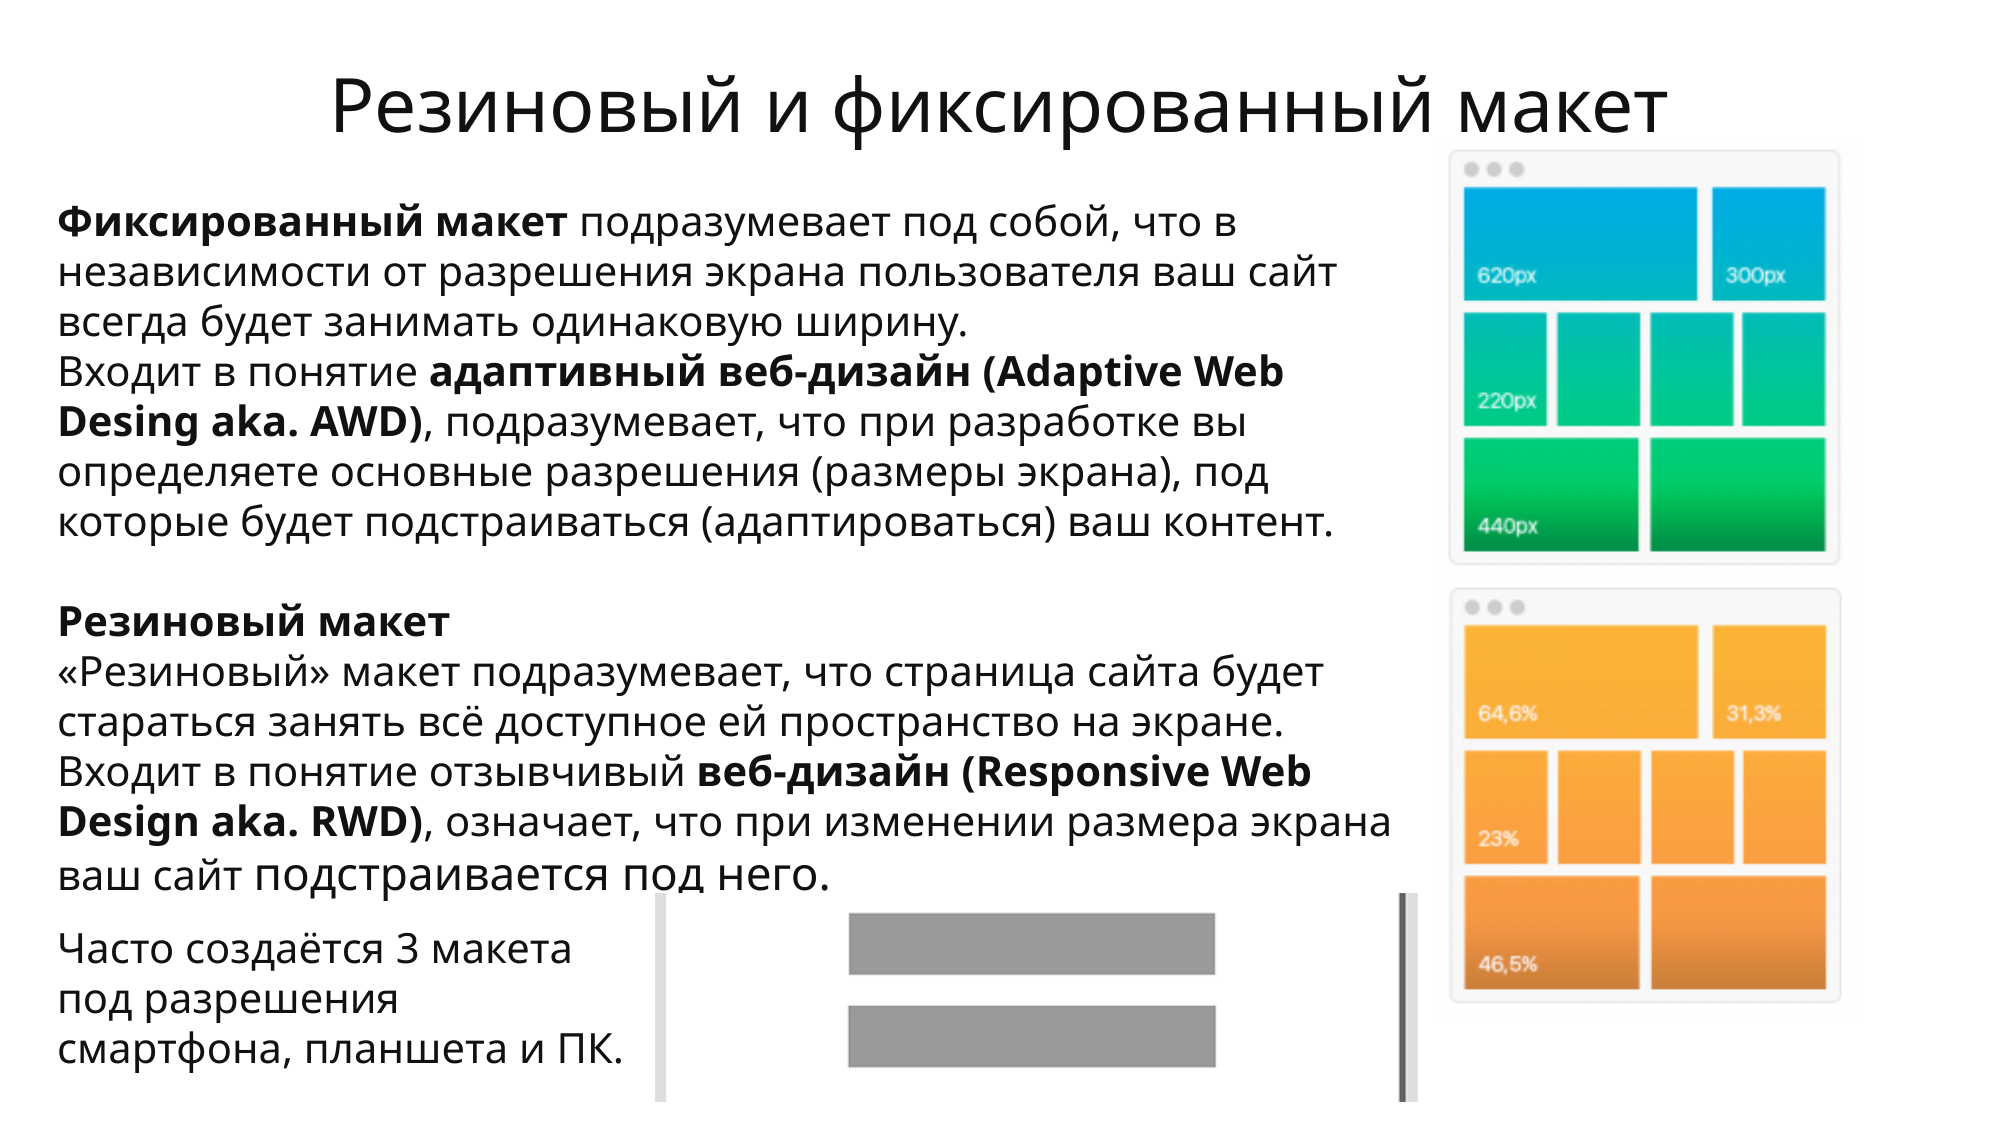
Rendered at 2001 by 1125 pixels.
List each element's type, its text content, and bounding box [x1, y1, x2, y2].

picture [1432, 580, 1863, 1019]
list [1432, 142, 1863, 580]
title Резиновый и фиксированный макет [137, 0, 1863, 218]
picture [655, 893, 1418, 1102]
text_box Фиксированный макет подразумевает под собой, что в независимости от разрешения экрана пользователя ваш сайт всегда будет занимать одинаковую ширину. Входит в понятие адаптивный веб-дизайн (Adaptive Web Desing aka. AWD), подразумевает, что при разработке вы определяете основные разрешения (размеры экрана), под которые будет подстраиваться (адаптироваться) ваш контент. Резиновый макет «Резиновый» макет подразумевает, что страница сайта будет стараться занять всё доступное ей пространство на экране. Входит в понятие отзывчивый веб-дизайн (Responsive Web Design aka. RWD), означает, что при изменении размера экрана ваш сайт подстраивается под него. [42, 187, 1418, 908]
text_box Часто создаётся 3 макета под разрешения смартфона, планшета и ПК. [42, 914, 649, 1080]
